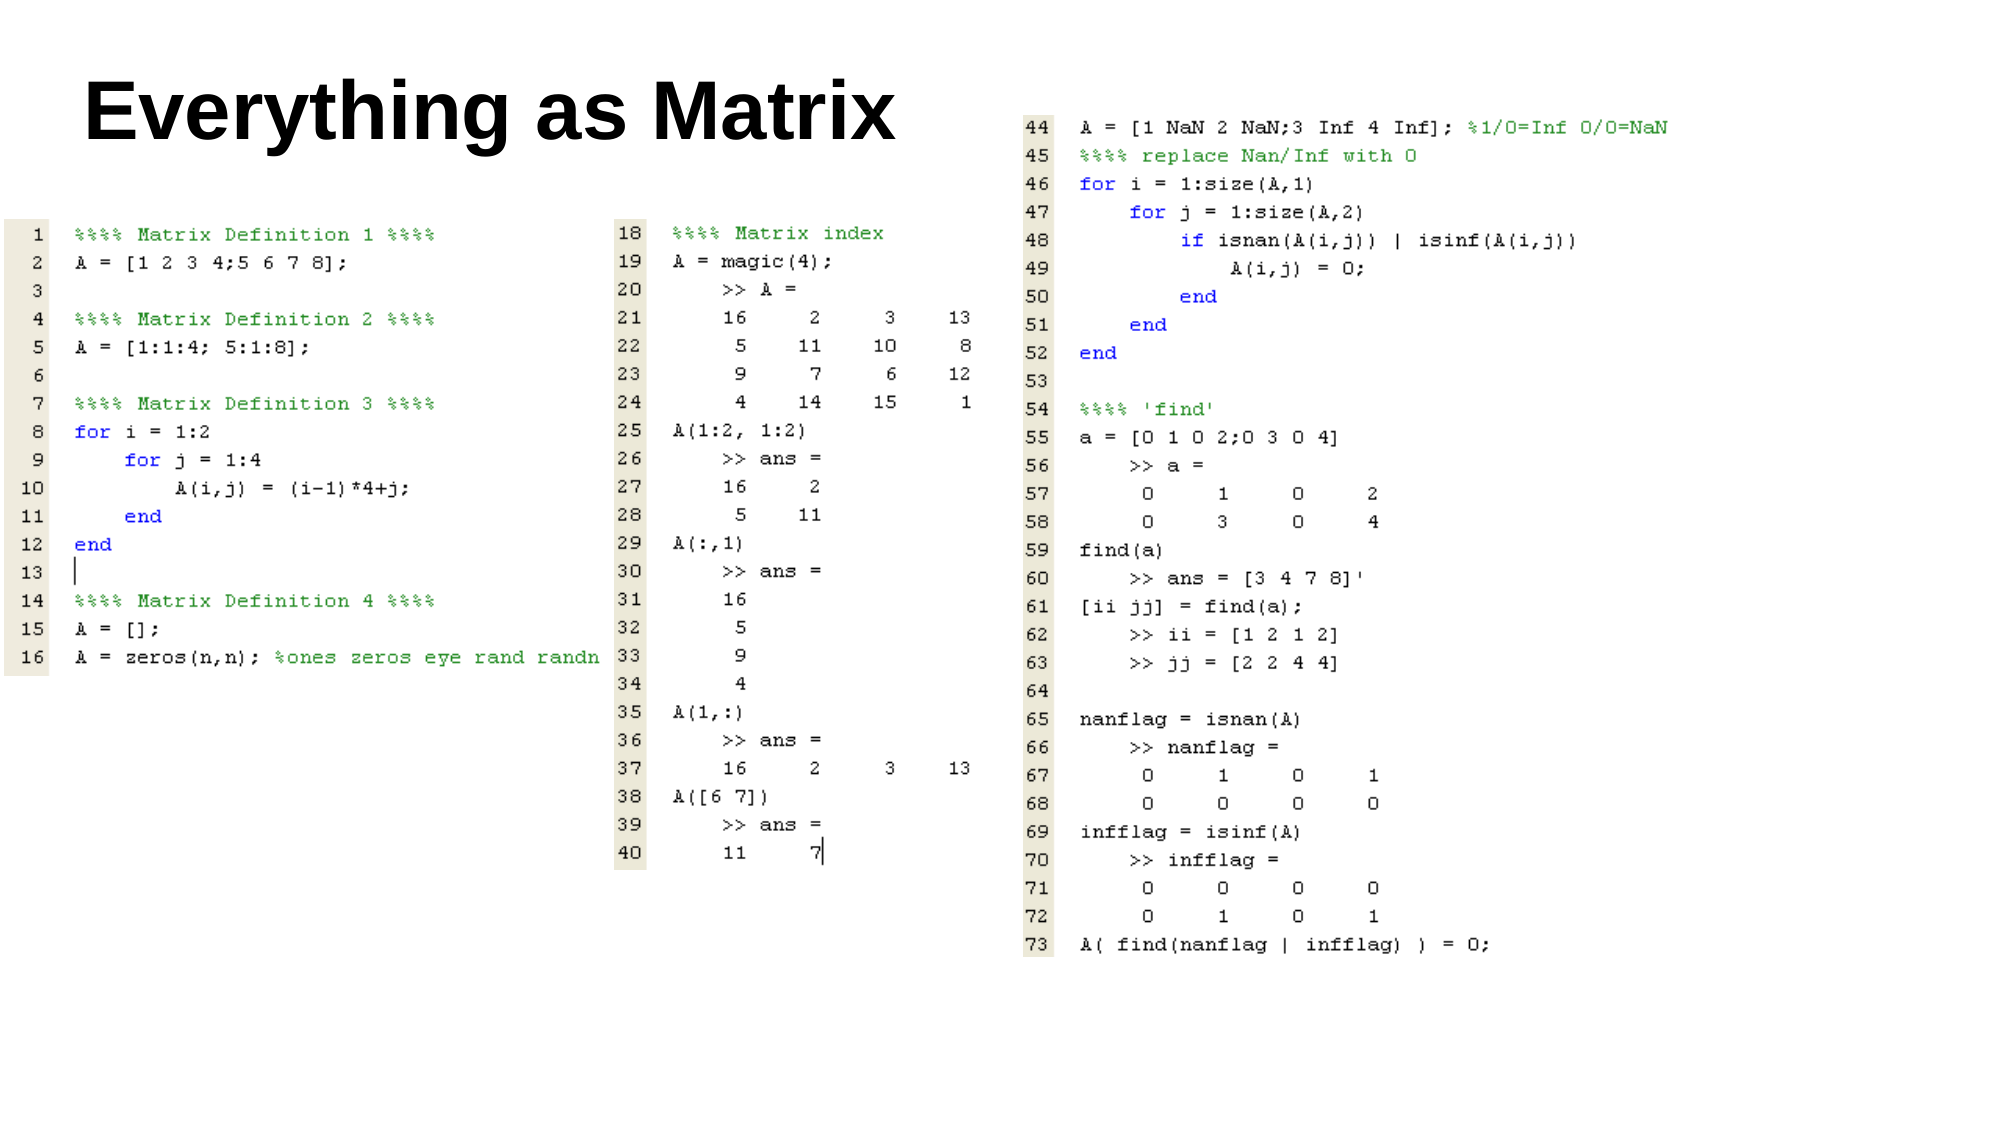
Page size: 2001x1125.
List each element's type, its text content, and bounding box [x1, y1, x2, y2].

list Everything as Matrix [67, 48, 1094, 183]
picture [3, 115, 1675, 957]
